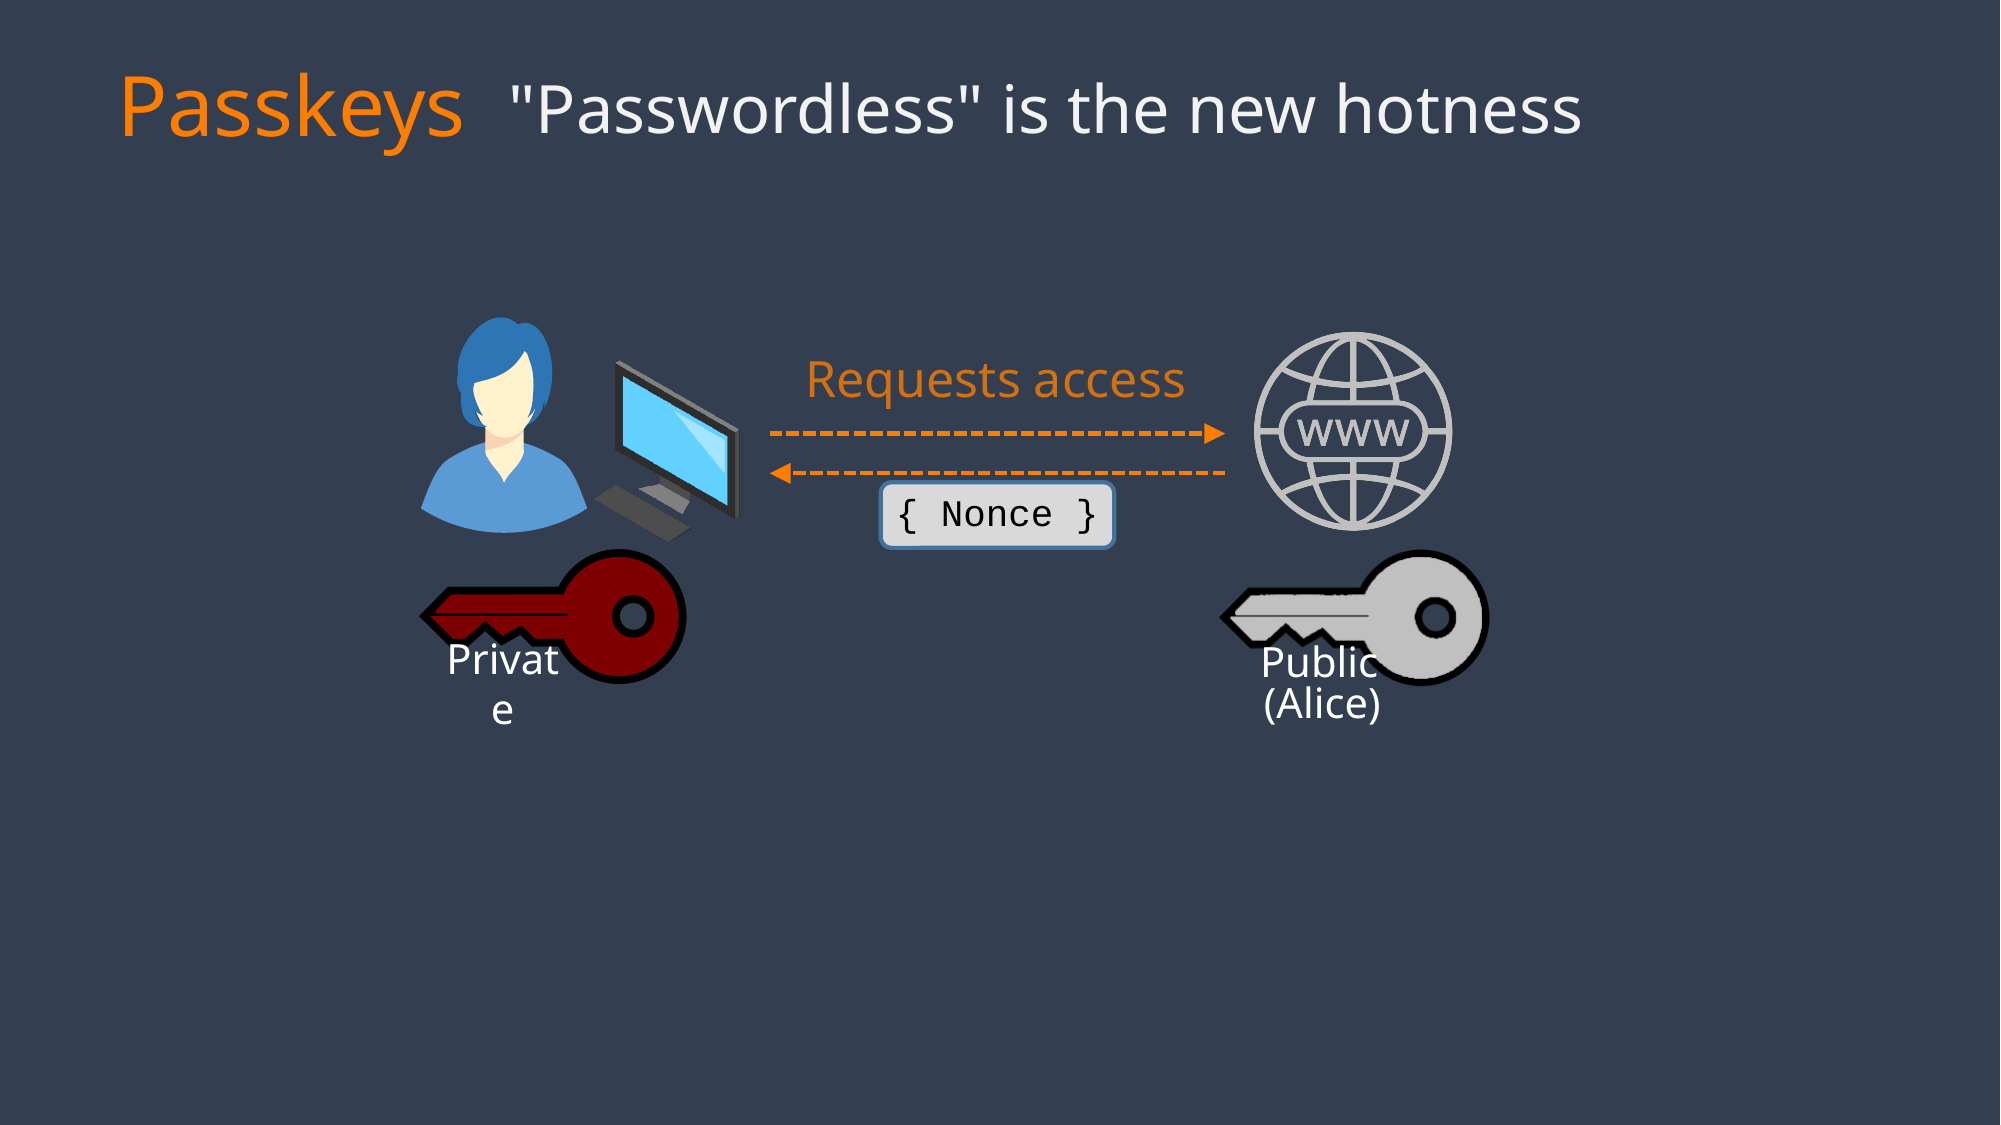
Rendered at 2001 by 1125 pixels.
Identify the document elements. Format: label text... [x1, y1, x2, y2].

picture [1246, 314, 1464, 547]
text_box { Nonce } [880, 482, 1115, 542]
text_box Passkeys [102, 45, 1150, 161]
text_box Requests access [755, 340, 1237, 416]
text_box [420, 317, 588, 533]
text_box "Passwordless" is the new hotness [493, 59, 1600, 155]
picture [415, 355, 744, 687]
text_box [880, 542, 1115, 549]
text_box Private [420, 687, 585, 741]
text_box [0, 0, 2000, 160]
picture [1215, 548, 1493, 689]
text_box (Alice) [1246, 689, 1399, 735]
